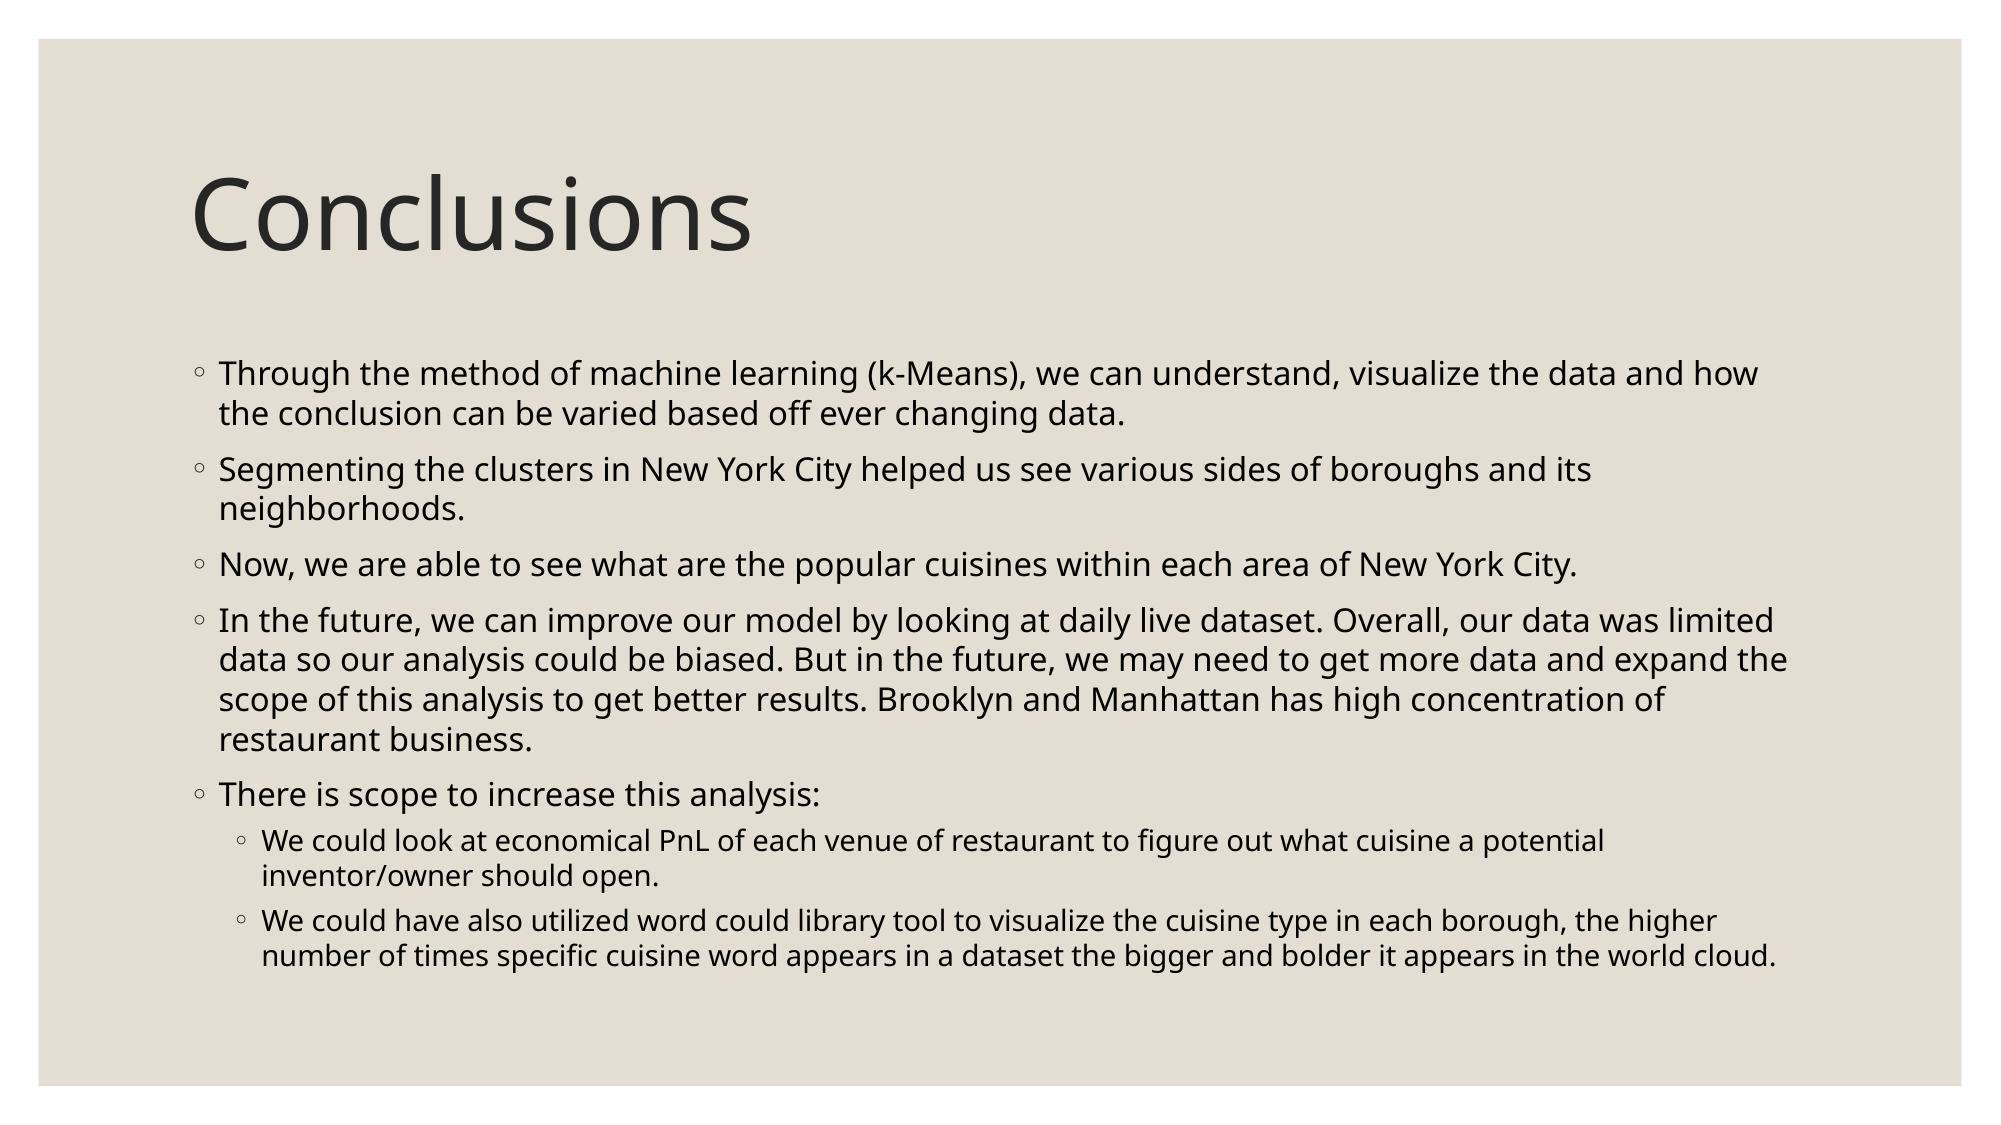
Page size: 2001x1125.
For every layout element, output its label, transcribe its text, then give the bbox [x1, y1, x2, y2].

title Conclusions [174, 105, 1825, 331]
list Through the method of machine learning (k-Means), we can understand, visualize the data and how the conclusion can be varied based off ever changing data. Segmenting the clusters in New York City helped us see various sides of boroughs and its neighborhoods. Now, we are able to see what are the popular cuisines within each area of New York City. In the future, we can improve our model by looking at daily live dataset. Overall, our data was limited data so our analysis could be biased. But in the future, we may need to get more data and expand the scope of this analysis to get better results. Brooklyn and Manhattan has high concentration of restaurant business. There is scope to increase this analysis: We could look at economical PnL of each venue of restaurant to figure out what cuisine a potential inventor/owner should open. We could have also utilized word could library tool to visualize the cuisine type in each borough, the higher number of times specific cuisine word appears in a dataset the bigger and bolder it appears in the world cloud. [174, 345, 1825, 990]
